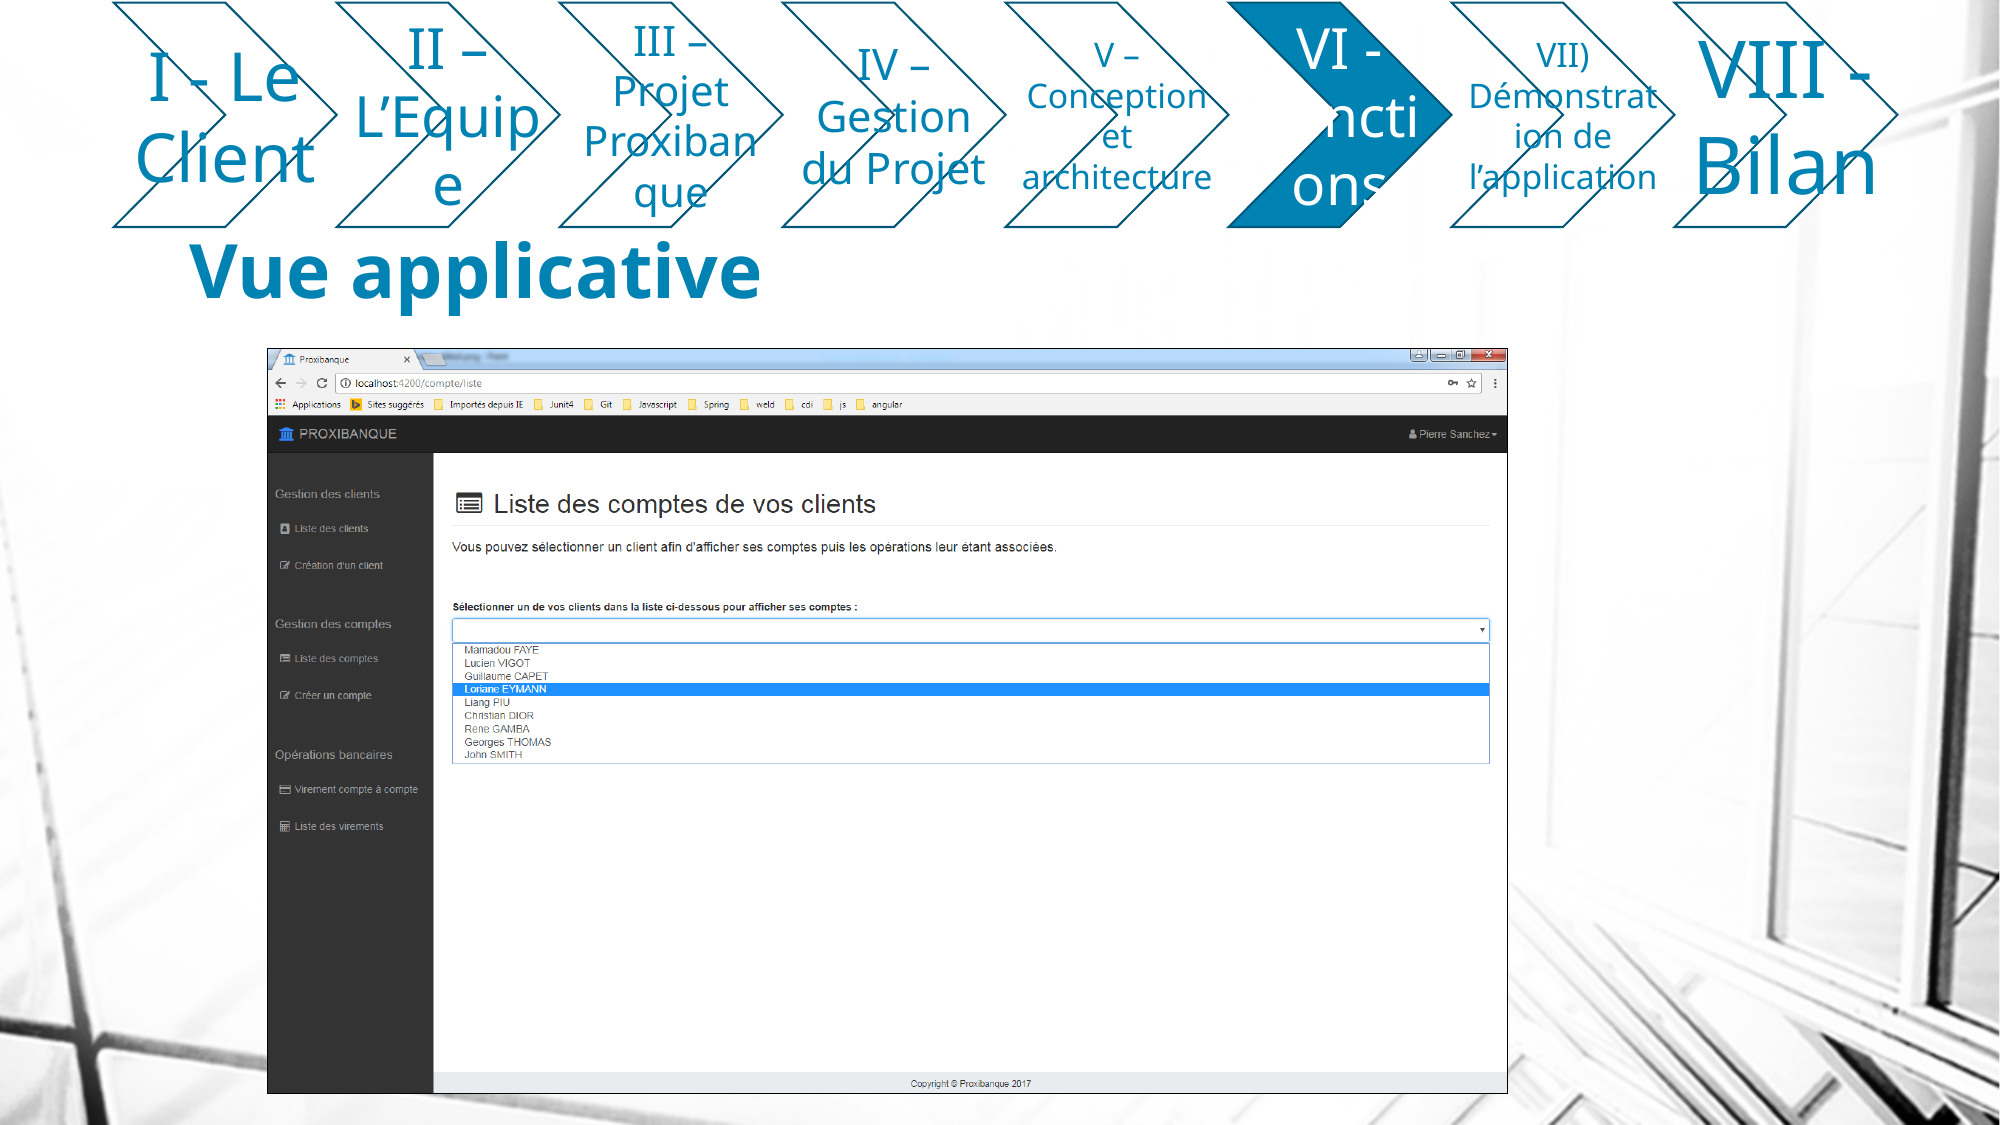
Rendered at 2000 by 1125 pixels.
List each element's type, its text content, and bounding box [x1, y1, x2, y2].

picture [0, 0, 2000, 1125]
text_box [113, 2, 1898, 227]
title Vue applicative [174, 227, 1600, 321]
